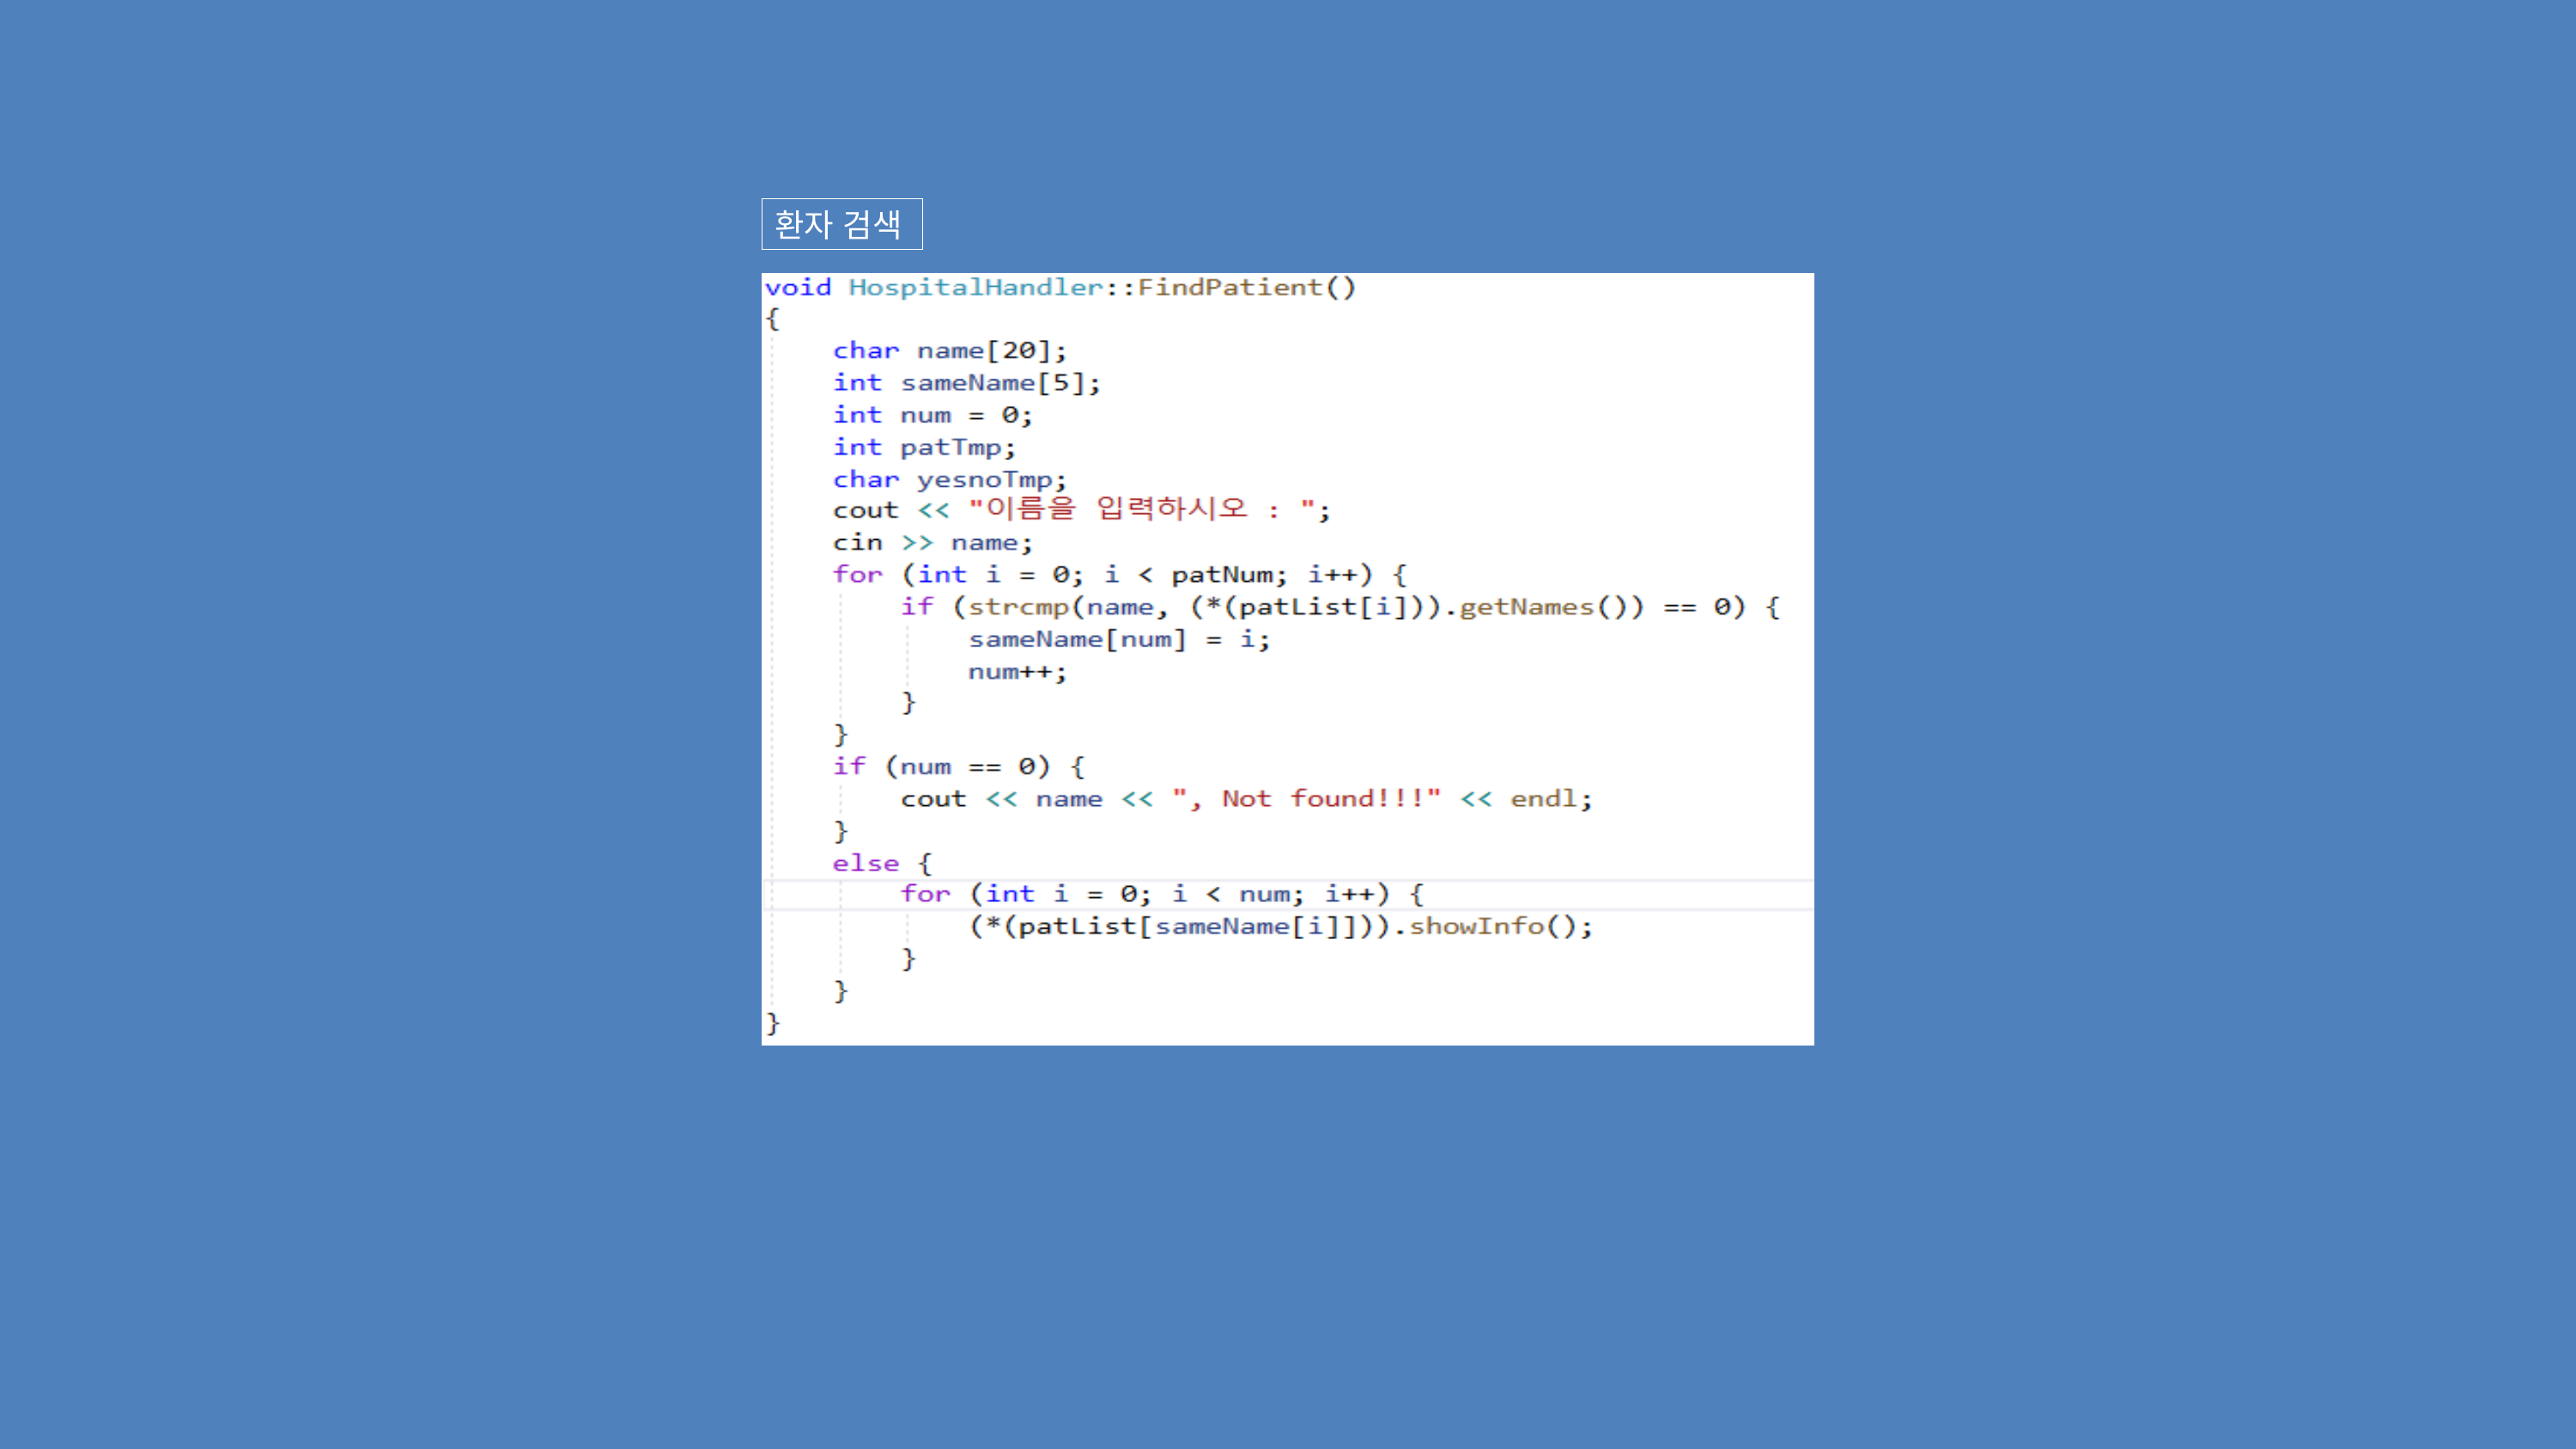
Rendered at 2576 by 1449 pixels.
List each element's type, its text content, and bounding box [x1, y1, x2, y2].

picture [762, 273, 1814, 1046]
text_box 환자 검색 [762, 198, 923, 250]
